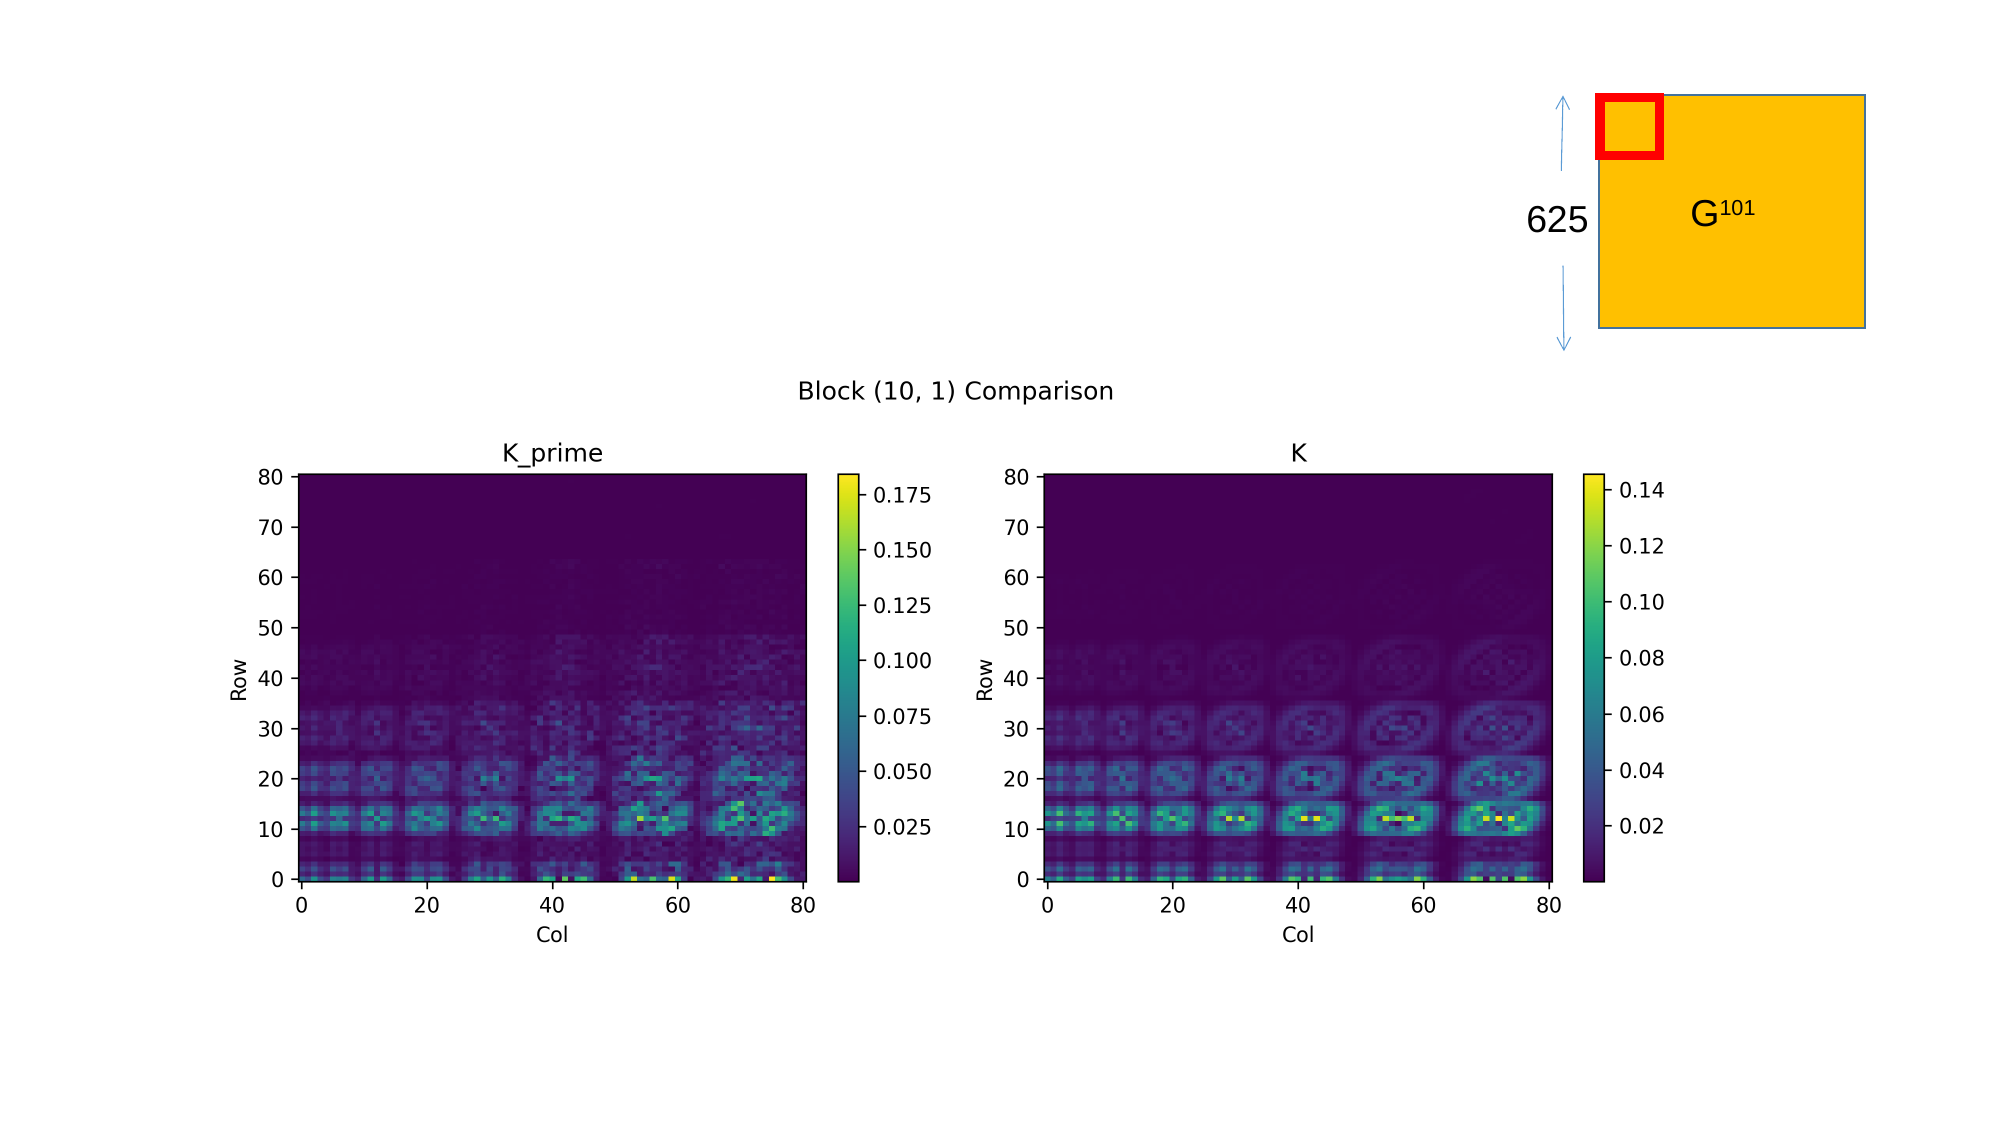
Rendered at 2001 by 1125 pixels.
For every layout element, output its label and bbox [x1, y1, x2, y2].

picture [205, 368, 1706, 969]
text_box [1511, 95, 1865, 352]
